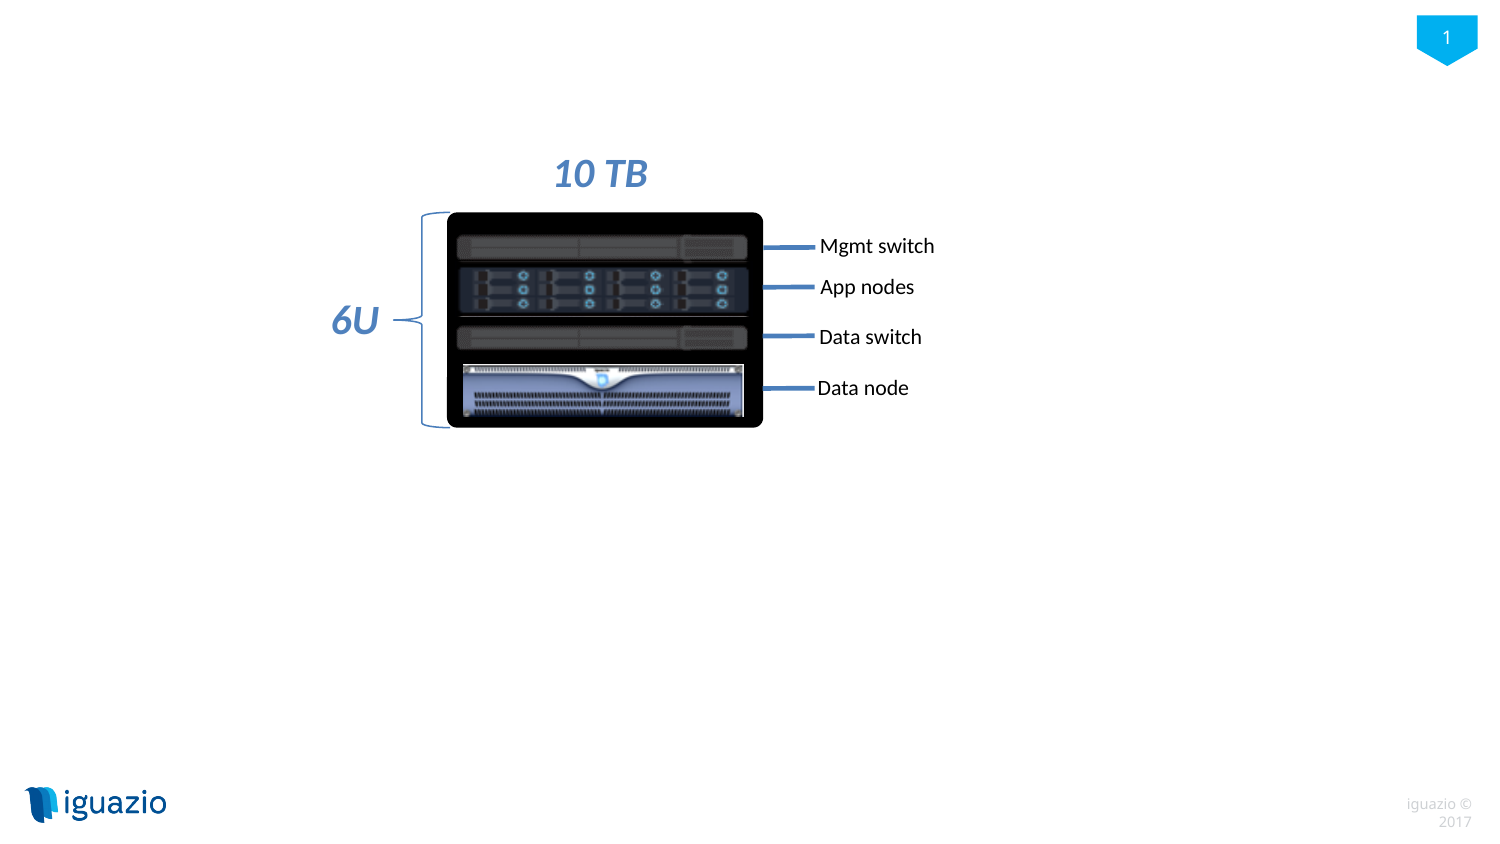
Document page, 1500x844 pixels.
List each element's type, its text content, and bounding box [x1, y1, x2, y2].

picture [24, 787, 166, 823]
text_box Data switch [804, 314, 949, 356]
text_box App nodes [805, 265, 949, 307]
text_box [446, 212, 764, 428]
text_box 10 TB [517, 138, 683, 204]
text_box [392, 211, 445, 429]
text_box 6U [281, 285, 421, 350]
text_box Data node [803, 366, 931, 408]
text_box Mgmt switch [805, 223, 962, 265]
